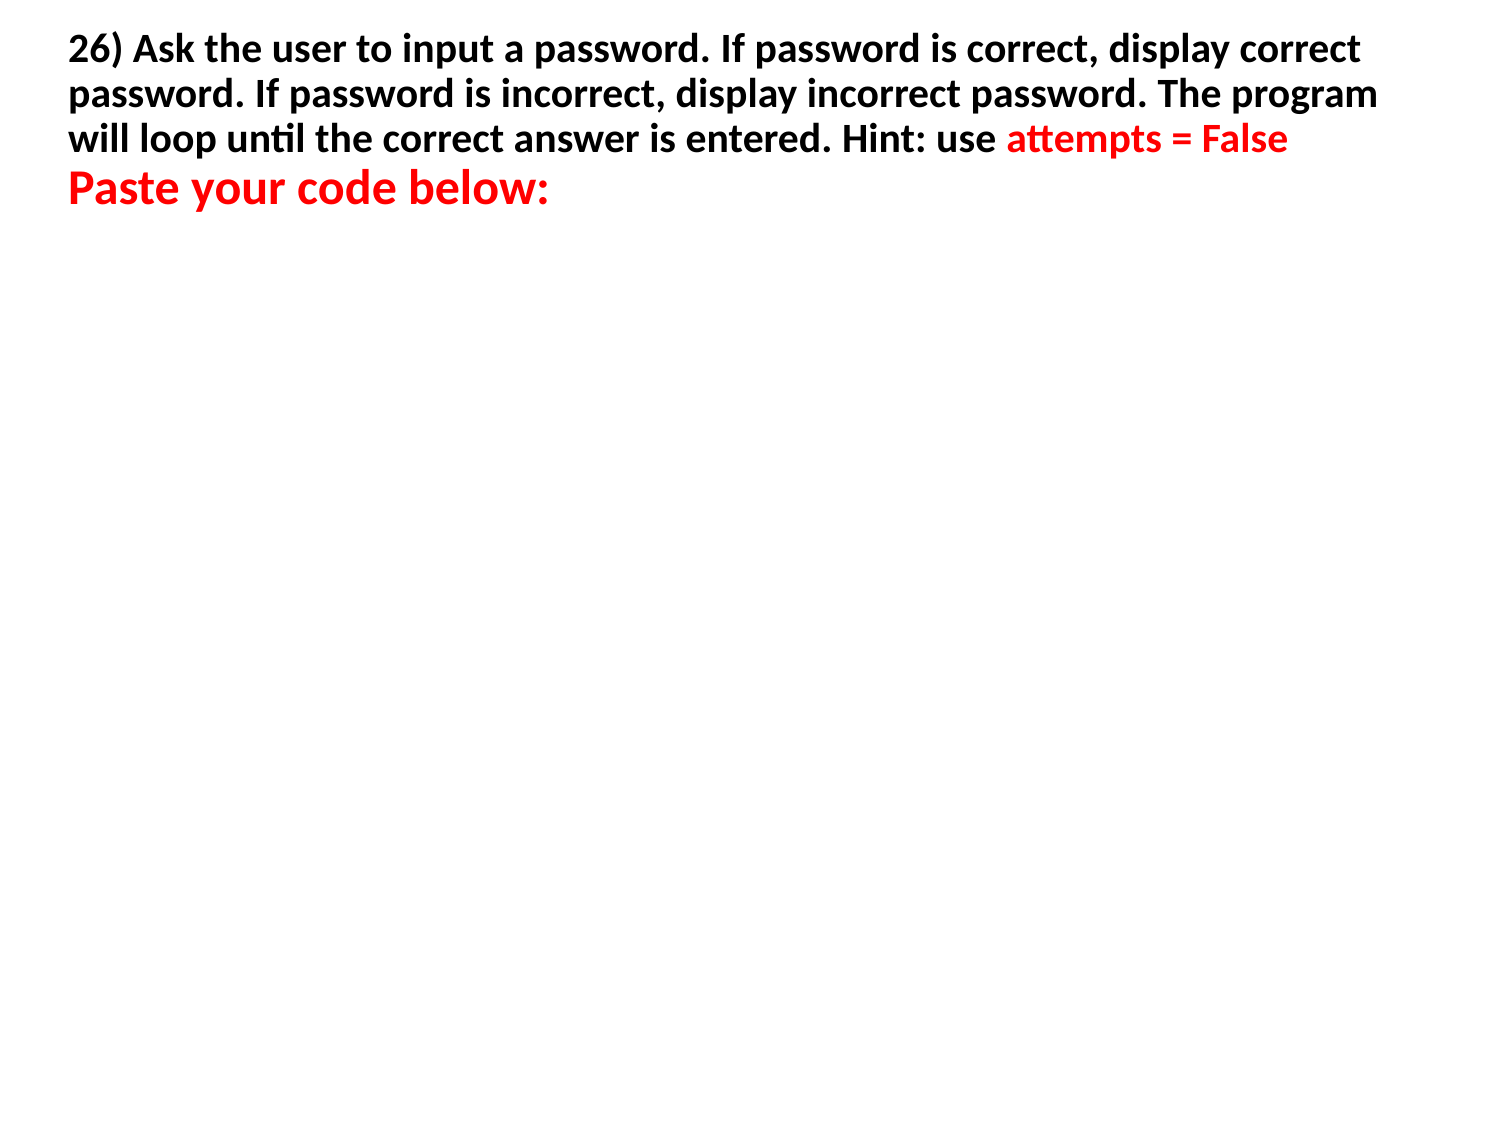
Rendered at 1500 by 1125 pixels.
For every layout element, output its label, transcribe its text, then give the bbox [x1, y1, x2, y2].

list 26) Ask the user to input a password. If password is correct, display correct password. If password is incorrect, display incorrect password. The program will loop until the correct answer is entered. Hint: use attempts = False Paste your code below: [53, 19, 1404, 762]
